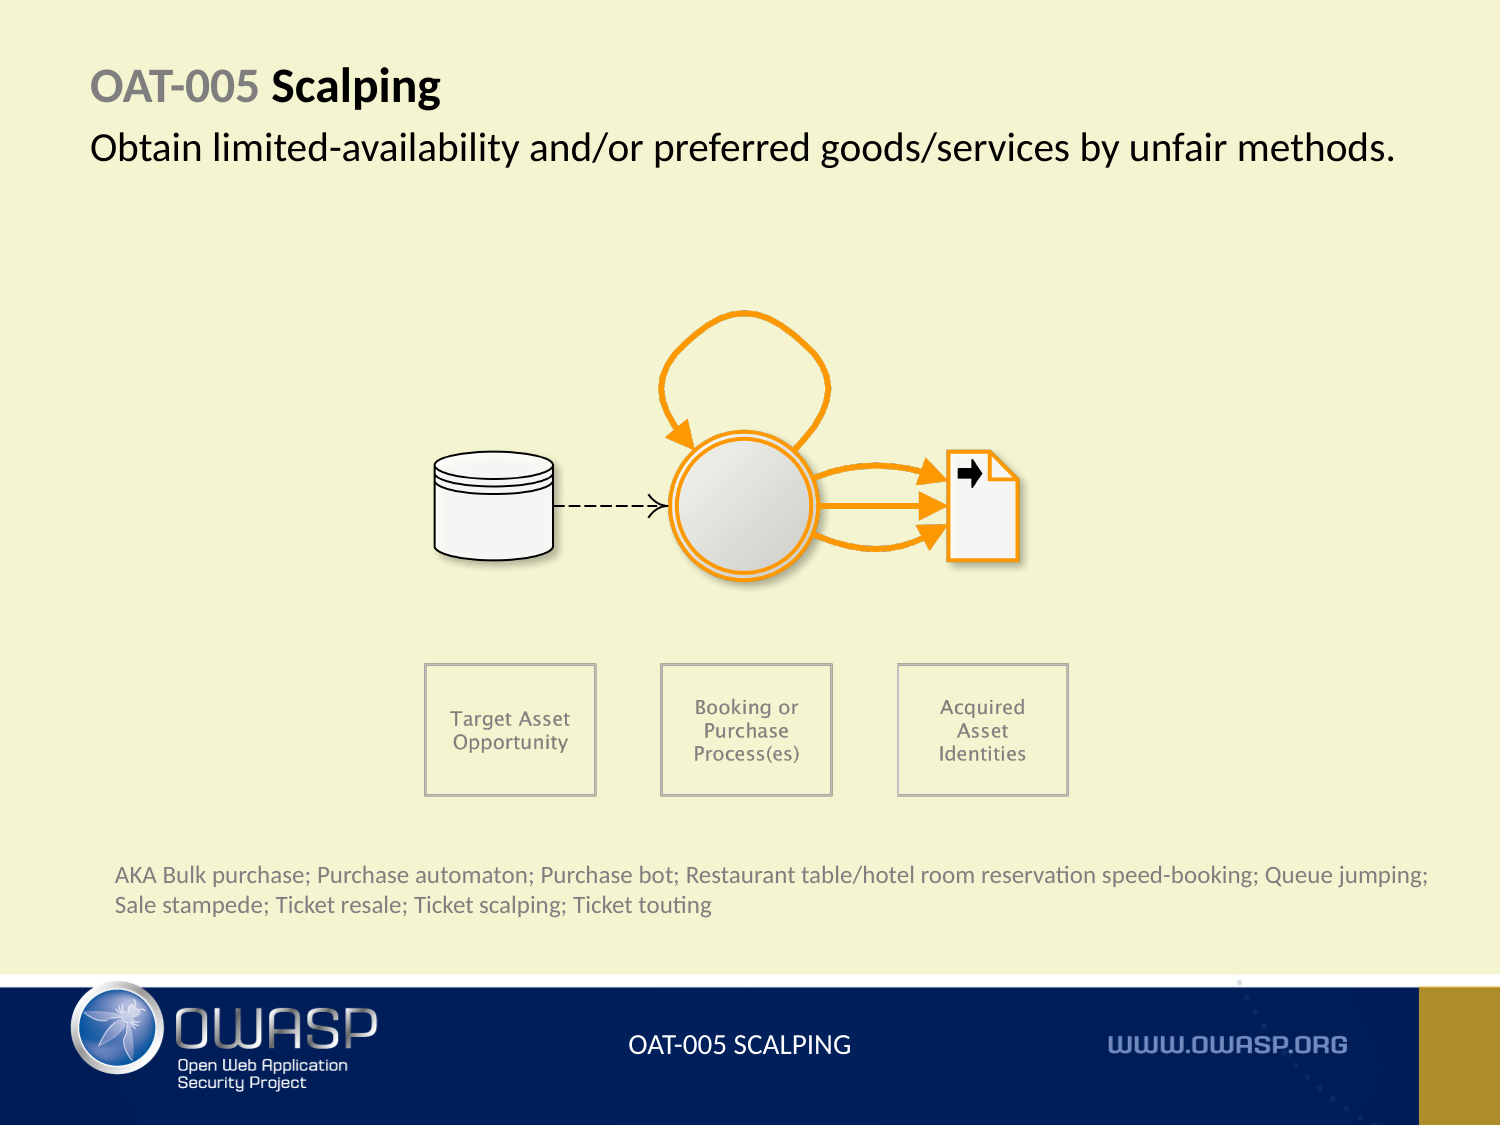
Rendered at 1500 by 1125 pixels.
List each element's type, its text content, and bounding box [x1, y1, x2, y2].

text_box [0, 0, 1500, 975]
text_box AKA Bulk purchase; Purchase automaton; Purchase bot; Restaurant table/hotel room reservation speed-booking; Queue jumping; Sale stampede; Ticket resale; Ticket scalping; Ticket touting [99, 850, 1448, 954]
picture [250, 221, 1241, 798]
picture [0, 975, 1500, 1125]
list OAT-005 Scalping Obtain limited-availability and/or preferred goods/services by unfair methods. [75, 45, 1423, 226]
text_box OAT-005 Scalping [383, 1018, 1097, 1103]
